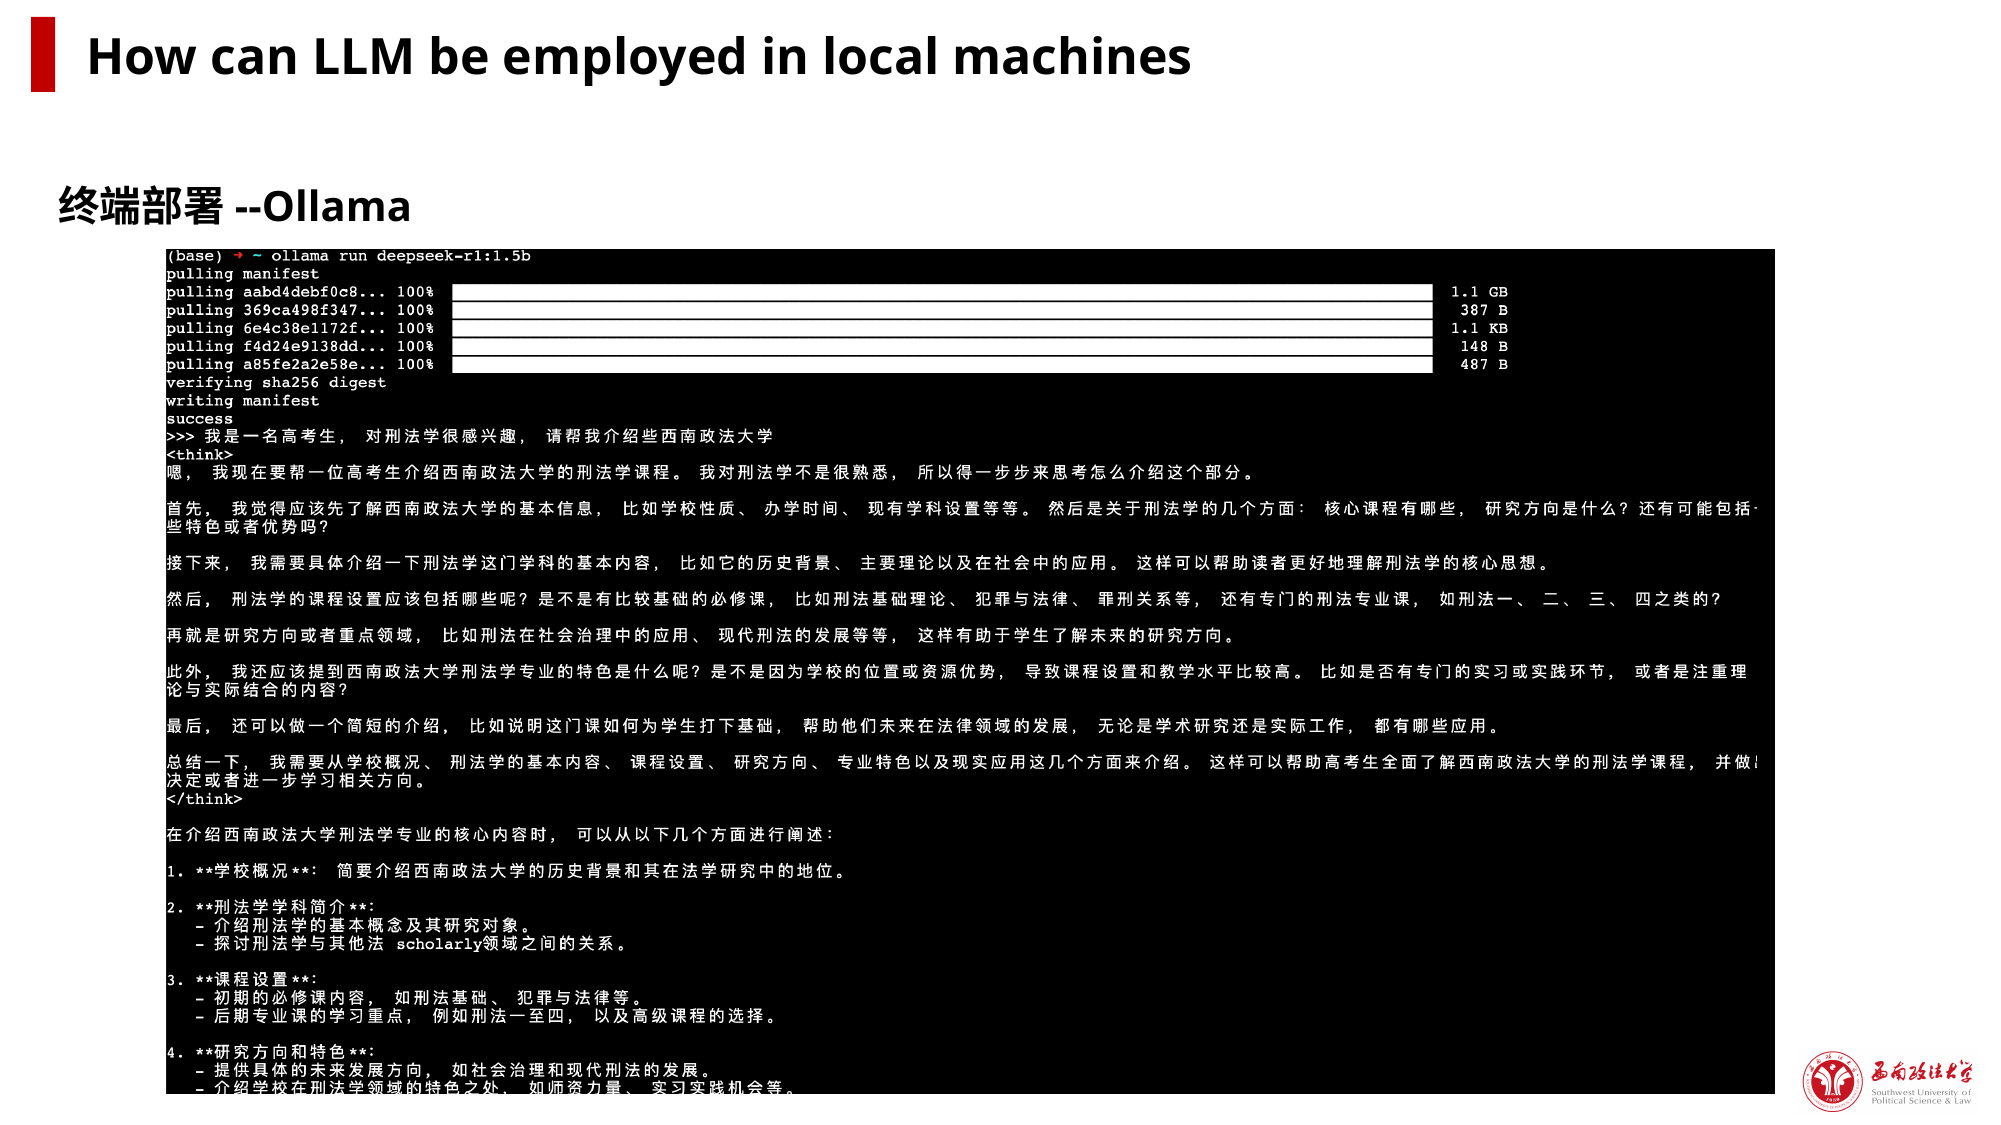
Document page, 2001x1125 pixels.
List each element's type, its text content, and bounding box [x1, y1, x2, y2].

text_box [30, 16, 56, 93]
picture [166, 249, 1775, 1094]
text_box 终端部署--Ollama [43, 172, 428, 238]
text_box How can LLM be employed in local machines [71, 16, 1208, 92]
picture [1795, 1048, 1978, 1116]
